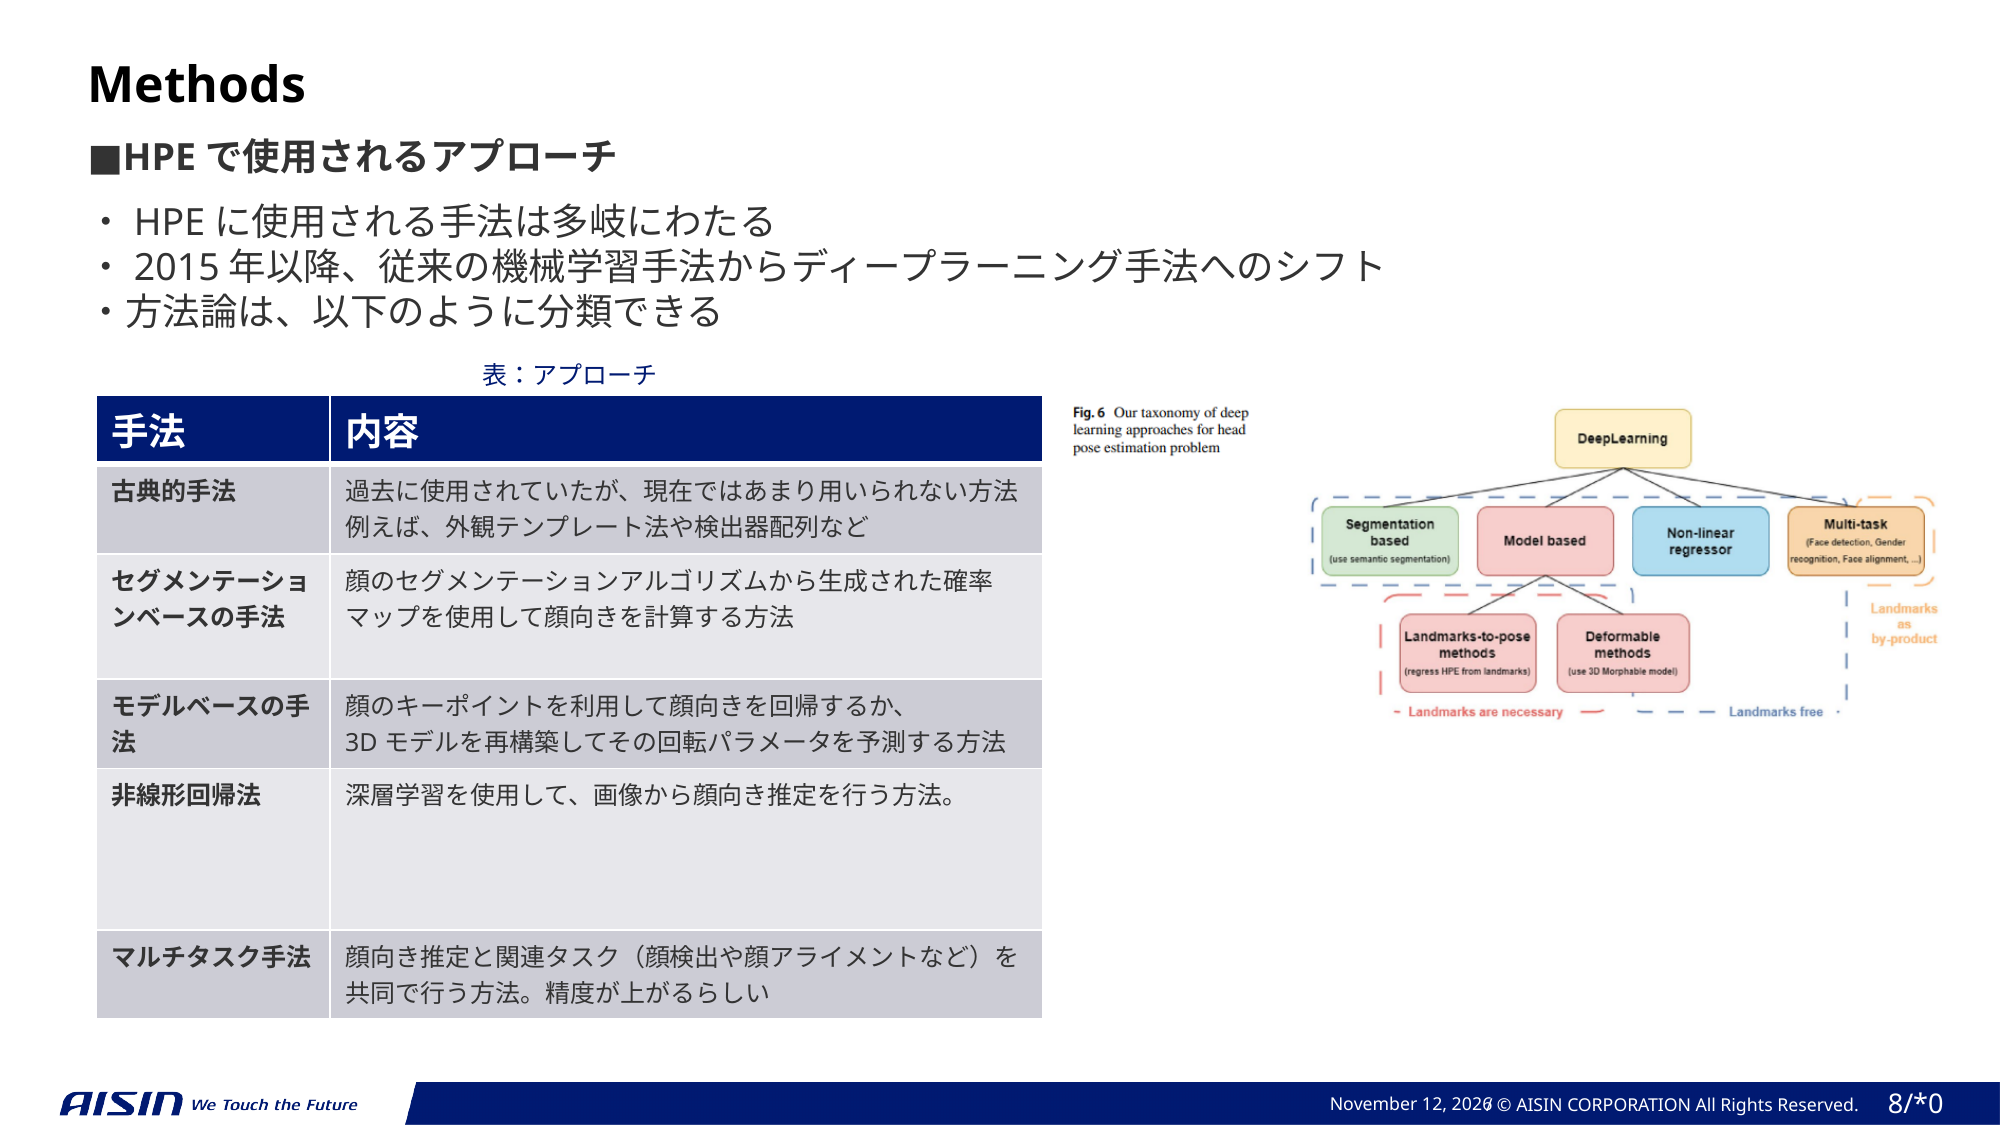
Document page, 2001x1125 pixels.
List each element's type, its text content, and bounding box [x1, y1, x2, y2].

picture [1071, 394, 1945, 729]
table_cell 顔のセグメンテーションアルゴリズムから生成された確率マップを使用して顔向きを計算する方法 [331, 555, 1042, 678]
table_cell 非線形回帰法 [97, 769, 329, 929]
table_cell 古典的手法 [97, 467, 329, 553]
table_cell セグメンテーションベースの手法 [97, 555, 329, 678]
table_cell 深層学習を使用して、画像から顔向き推定を行う方法。 [331, 769, 1042, 929]
picture [0, 1082, 2000, 1125]
table_cell マルチタスク手法 [97, 931, 329, 1018]
table_header 手法 [97, 397, 329, 461]
table_cell 顔のキーポイントを利用して顔向きを回帰するか、 3Dモデルを再構築してその回転パラメータを予測する方法 [331, 680, 1042, 768]
table_cell 過去に使用されていたが、現在ではあまり用いられない方法例えば、外観テンプレート法や検出器配列など [331, 467, 1042, 553]
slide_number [1142, 1093, 1508, 1116]
text_box 表：アプローチ [96, 351, 1044, 397]
list ■HPEで使用されるアプローチ ・HPEに使用される手法は多岐にわたる ・2015年以降、従来の機械学習手法からディープラーニング手法へのシフト ・方法論は、以下のように分類できる [72, 125, 1934, 1051]
table_cell 顔向き推定と関連タスク（顔検出や顔アライメントなど）を共同で行う方法。精度が上がるらしい [331, 931, 1042, 1018]
table_header 内容 [331, 397, 1042, 461]
list Methods [72, 44, 1934, 103]
table_cell モデルベースの手法 [97, 680, 329, 768]
